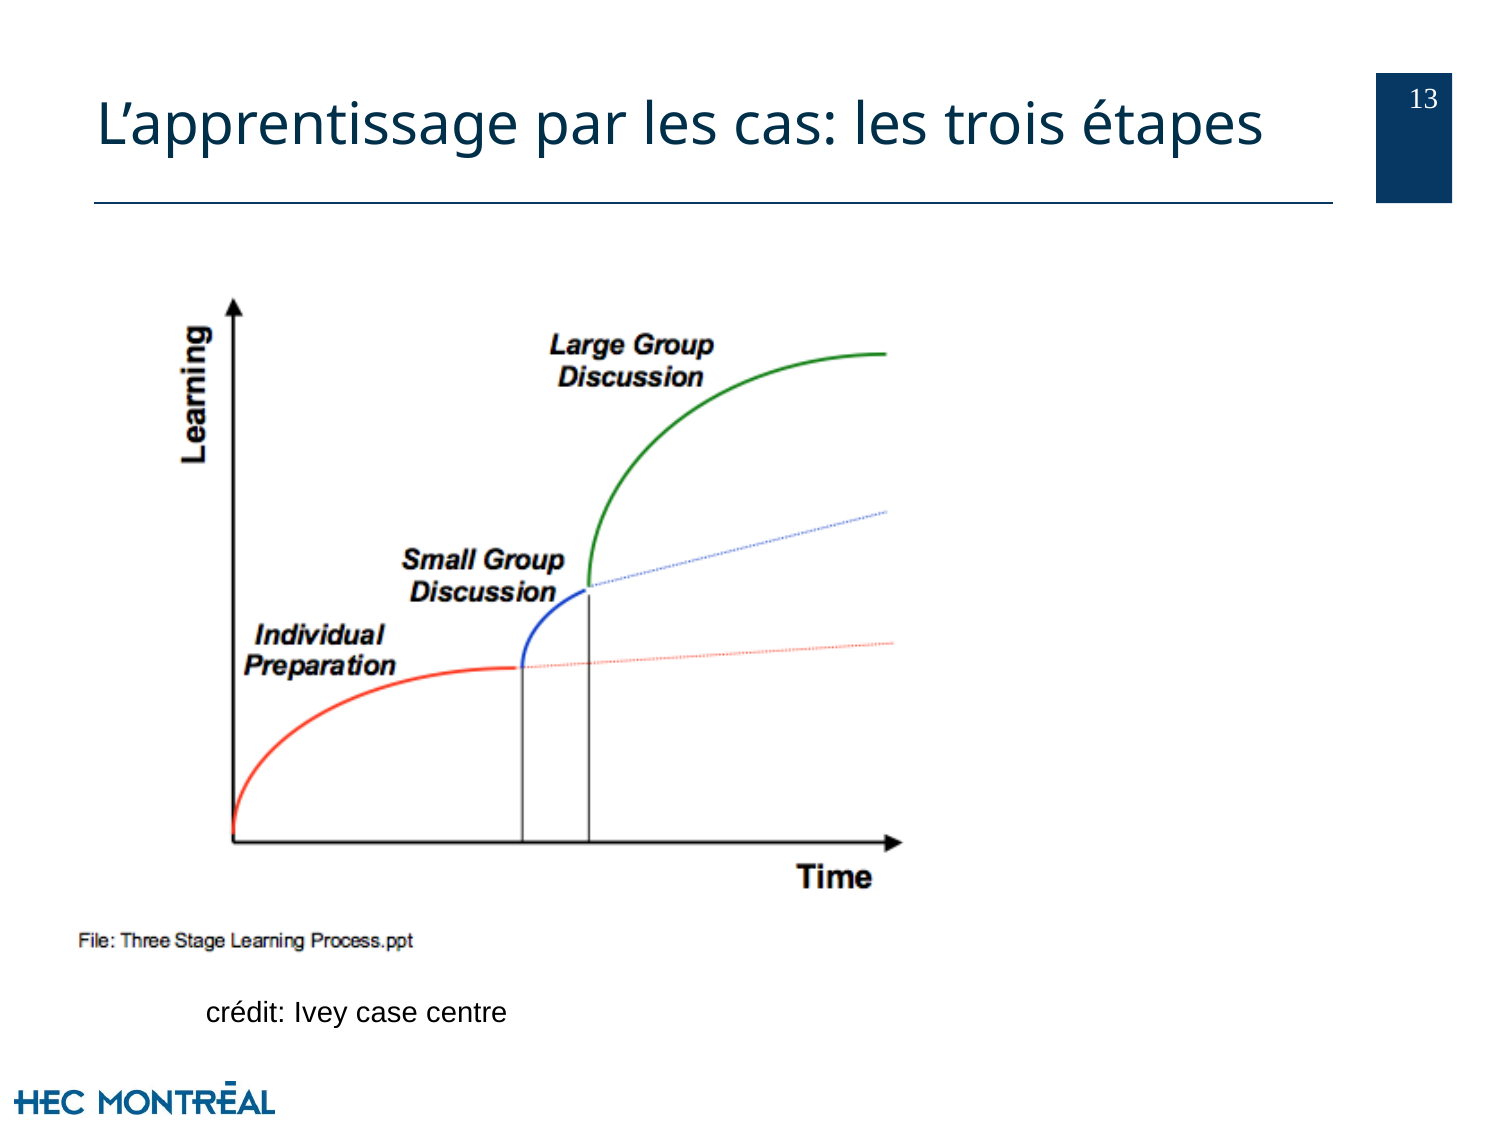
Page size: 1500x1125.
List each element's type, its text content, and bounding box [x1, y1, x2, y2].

title L’apprentissage par les cas: les trois étapes [81, 70, 1322, 254]
text_box crédit: Ivey case centre [190, 978, 1070, 1031]
picture [69, 215, 1058, 955]
picture [14, 1081, 275, 1115]
slide_number ‹#› [1362, 66, 1454, 127]
